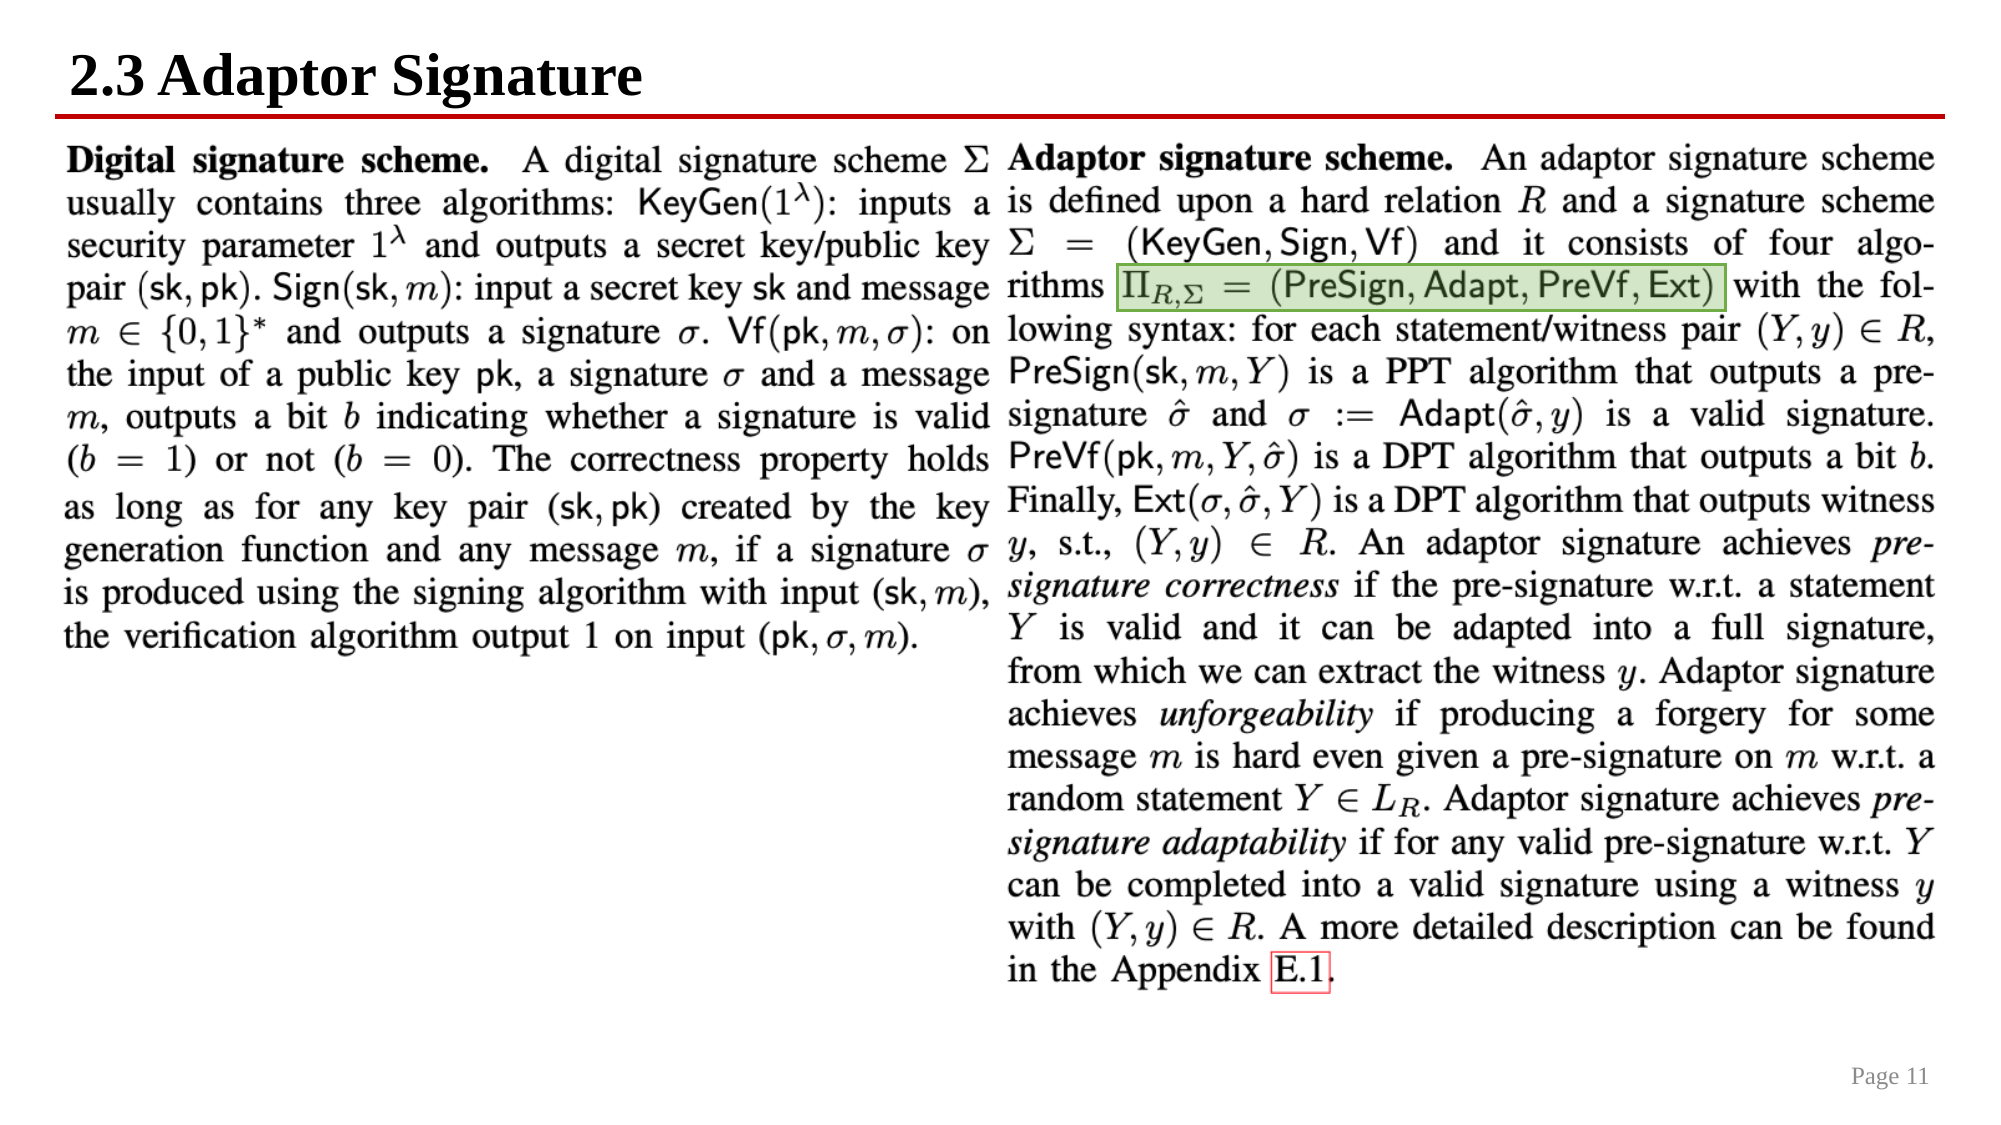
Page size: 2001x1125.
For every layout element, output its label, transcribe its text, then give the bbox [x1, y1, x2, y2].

title 2.3 Adaptor Signature [55, 26, 1945, 115]
slide_number Page 11 [1494, 1053, 1945, 1095]
picture [55, 140, 1945, 994]
